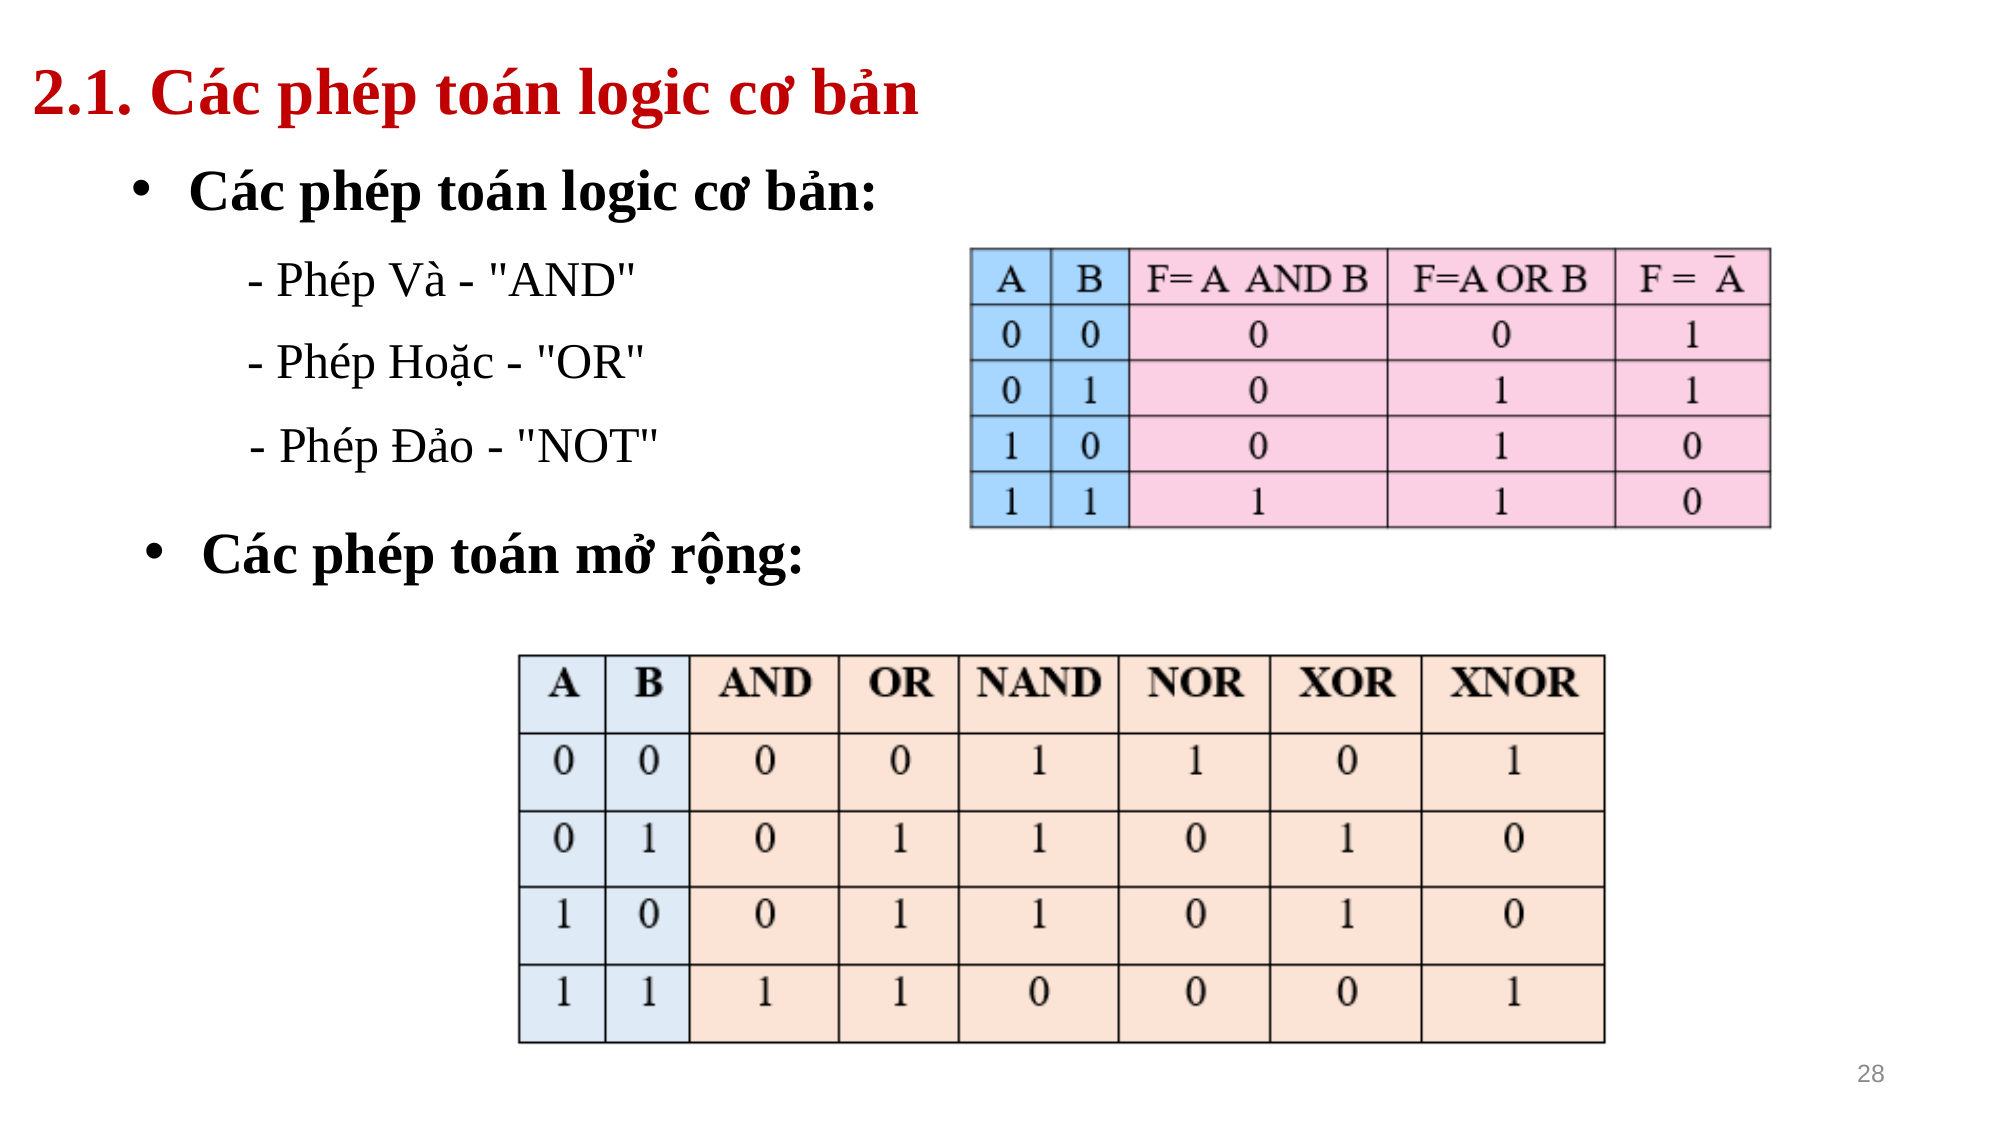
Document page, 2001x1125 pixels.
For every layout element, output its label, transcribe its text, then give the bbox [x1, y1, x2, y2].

text_box - Phép Đảo - "NOT" [160, 404, 676, 480]
text_box - Phép Và - "AND" [157, 239, 693, 314]
picture [944, 229, 1791, 540]
list Các phép toán logic cơ bản: [116, 144, 989, 231]
slide_number 28 [1433, 1042, 1900, 1103]
picture [504, 631, 1623, 1062]
text_box - Phép Hoặc - "OR" [157, 320, 712, 396]
text_box Các phép toán mở rộng: [129, 507, 855, 594]
title 2.1. Các phép toán logic cơ bản [17, 25, 1368, 151]
